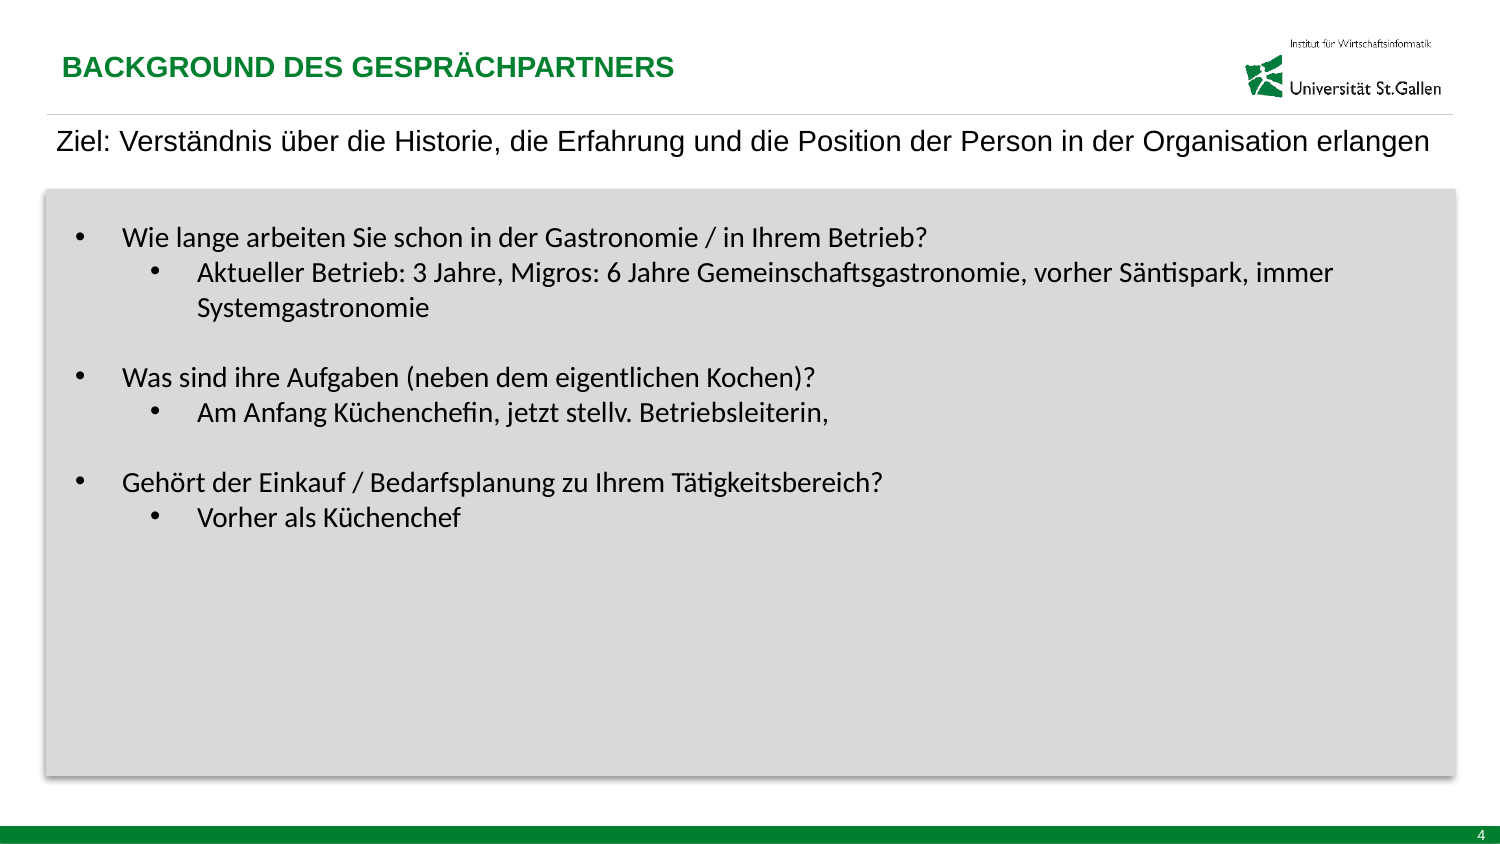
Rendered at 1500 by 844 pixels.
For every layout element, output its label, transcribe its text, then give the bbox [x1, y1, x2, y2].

picture [1242, 35, 1456, 113]
text_box Wie lange arbeiten Sie schon in der Gastronomie / in Ihrem Betrieb? Aktueller Betrieb: 3 Jahre, Migros: 6 Jahre Gemeinschaftsgastronomie, vorher Säntispark, immer Systemgastronomie Was sind ihre Aufgaben (neben dem eigentlichen Kochen)? Am Anfang Küchenchefin, jetzt stellv. Betriebsleiterin, Gehört der Einkauf / Bedarfsplanung zu Ihrem Tätigkeitsbereich? Vorher als Küchenchef [45, 188, 1457, 777]
text_box Ziel: Verständnis über die Historie, die Erfahrung und die Position der Person in der Organisation erlangen [41, 114, 1471, 165]
text_box BACKGROUND DES GESPRÄCHPARTNERS [47, 40, 1229, 91]
